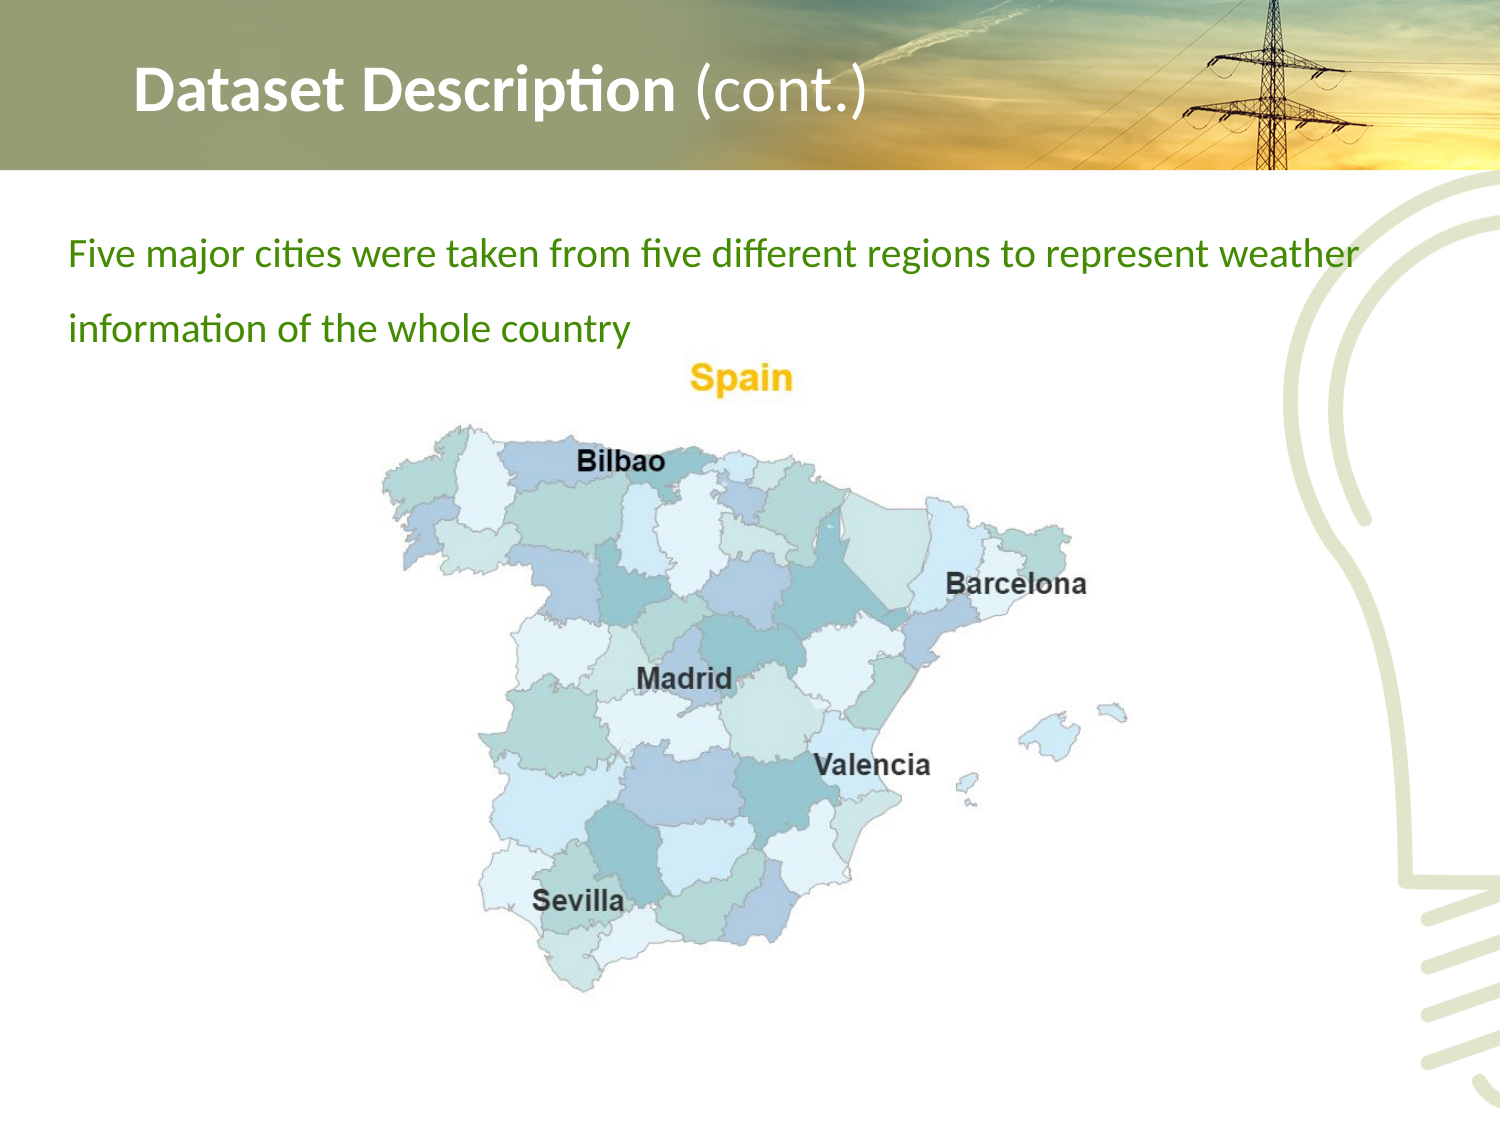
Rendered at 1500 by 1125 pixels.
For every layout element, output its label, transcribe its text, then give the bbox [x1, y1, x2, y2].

title Dataset Description (cont.) [118, 19, 1306, 150]
list Five major cities were taken from five different regions to represent weather information of the whole country [53, 193, 1449, 991]
picture [0, 0, 1500, 1125]
